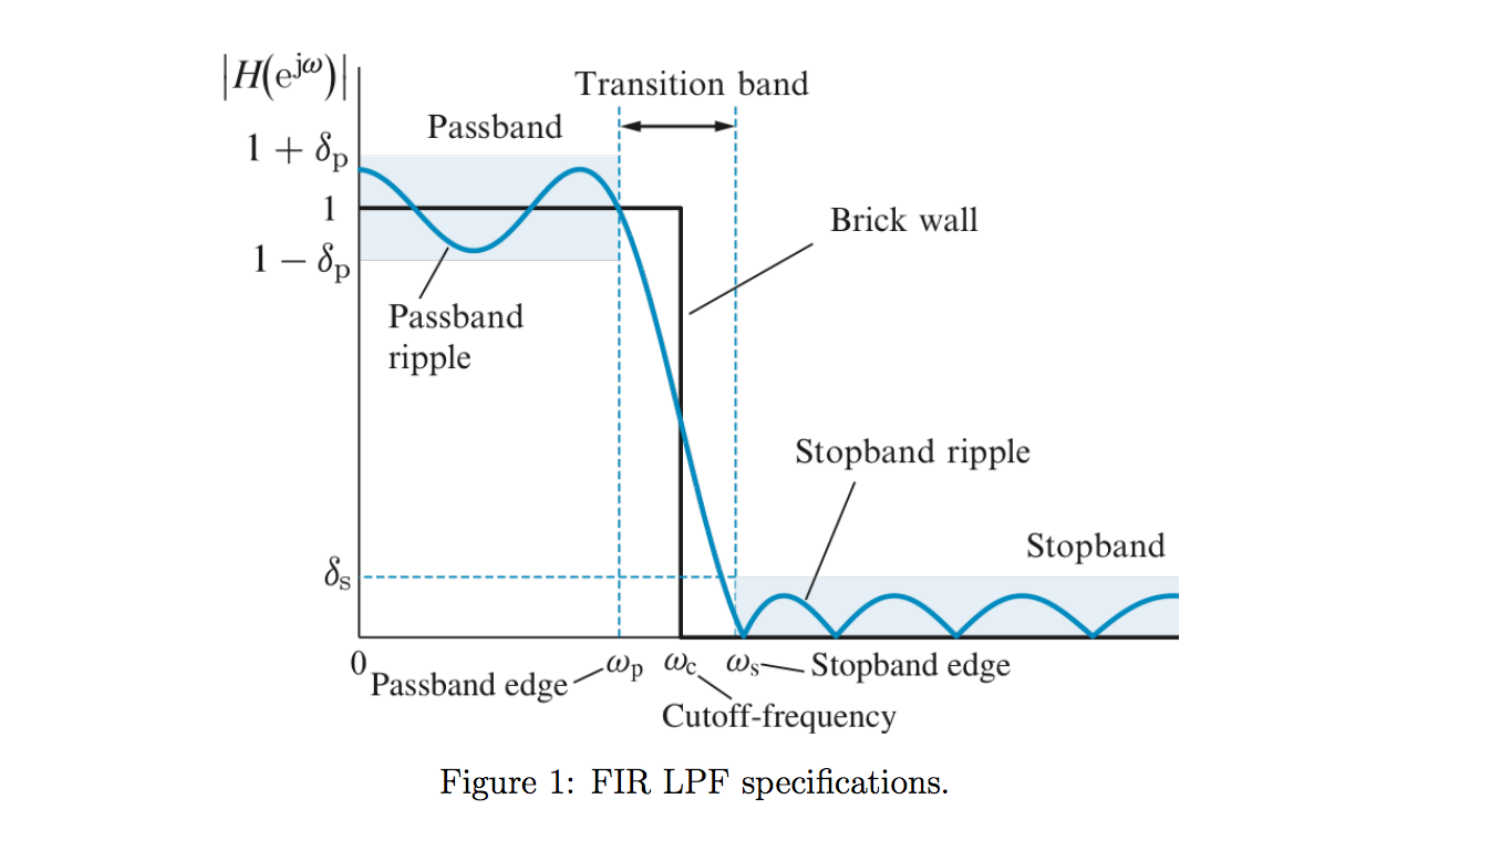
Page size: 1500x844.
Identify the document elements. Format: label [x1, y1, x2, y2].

picture [197, 24, 1200, 819]
